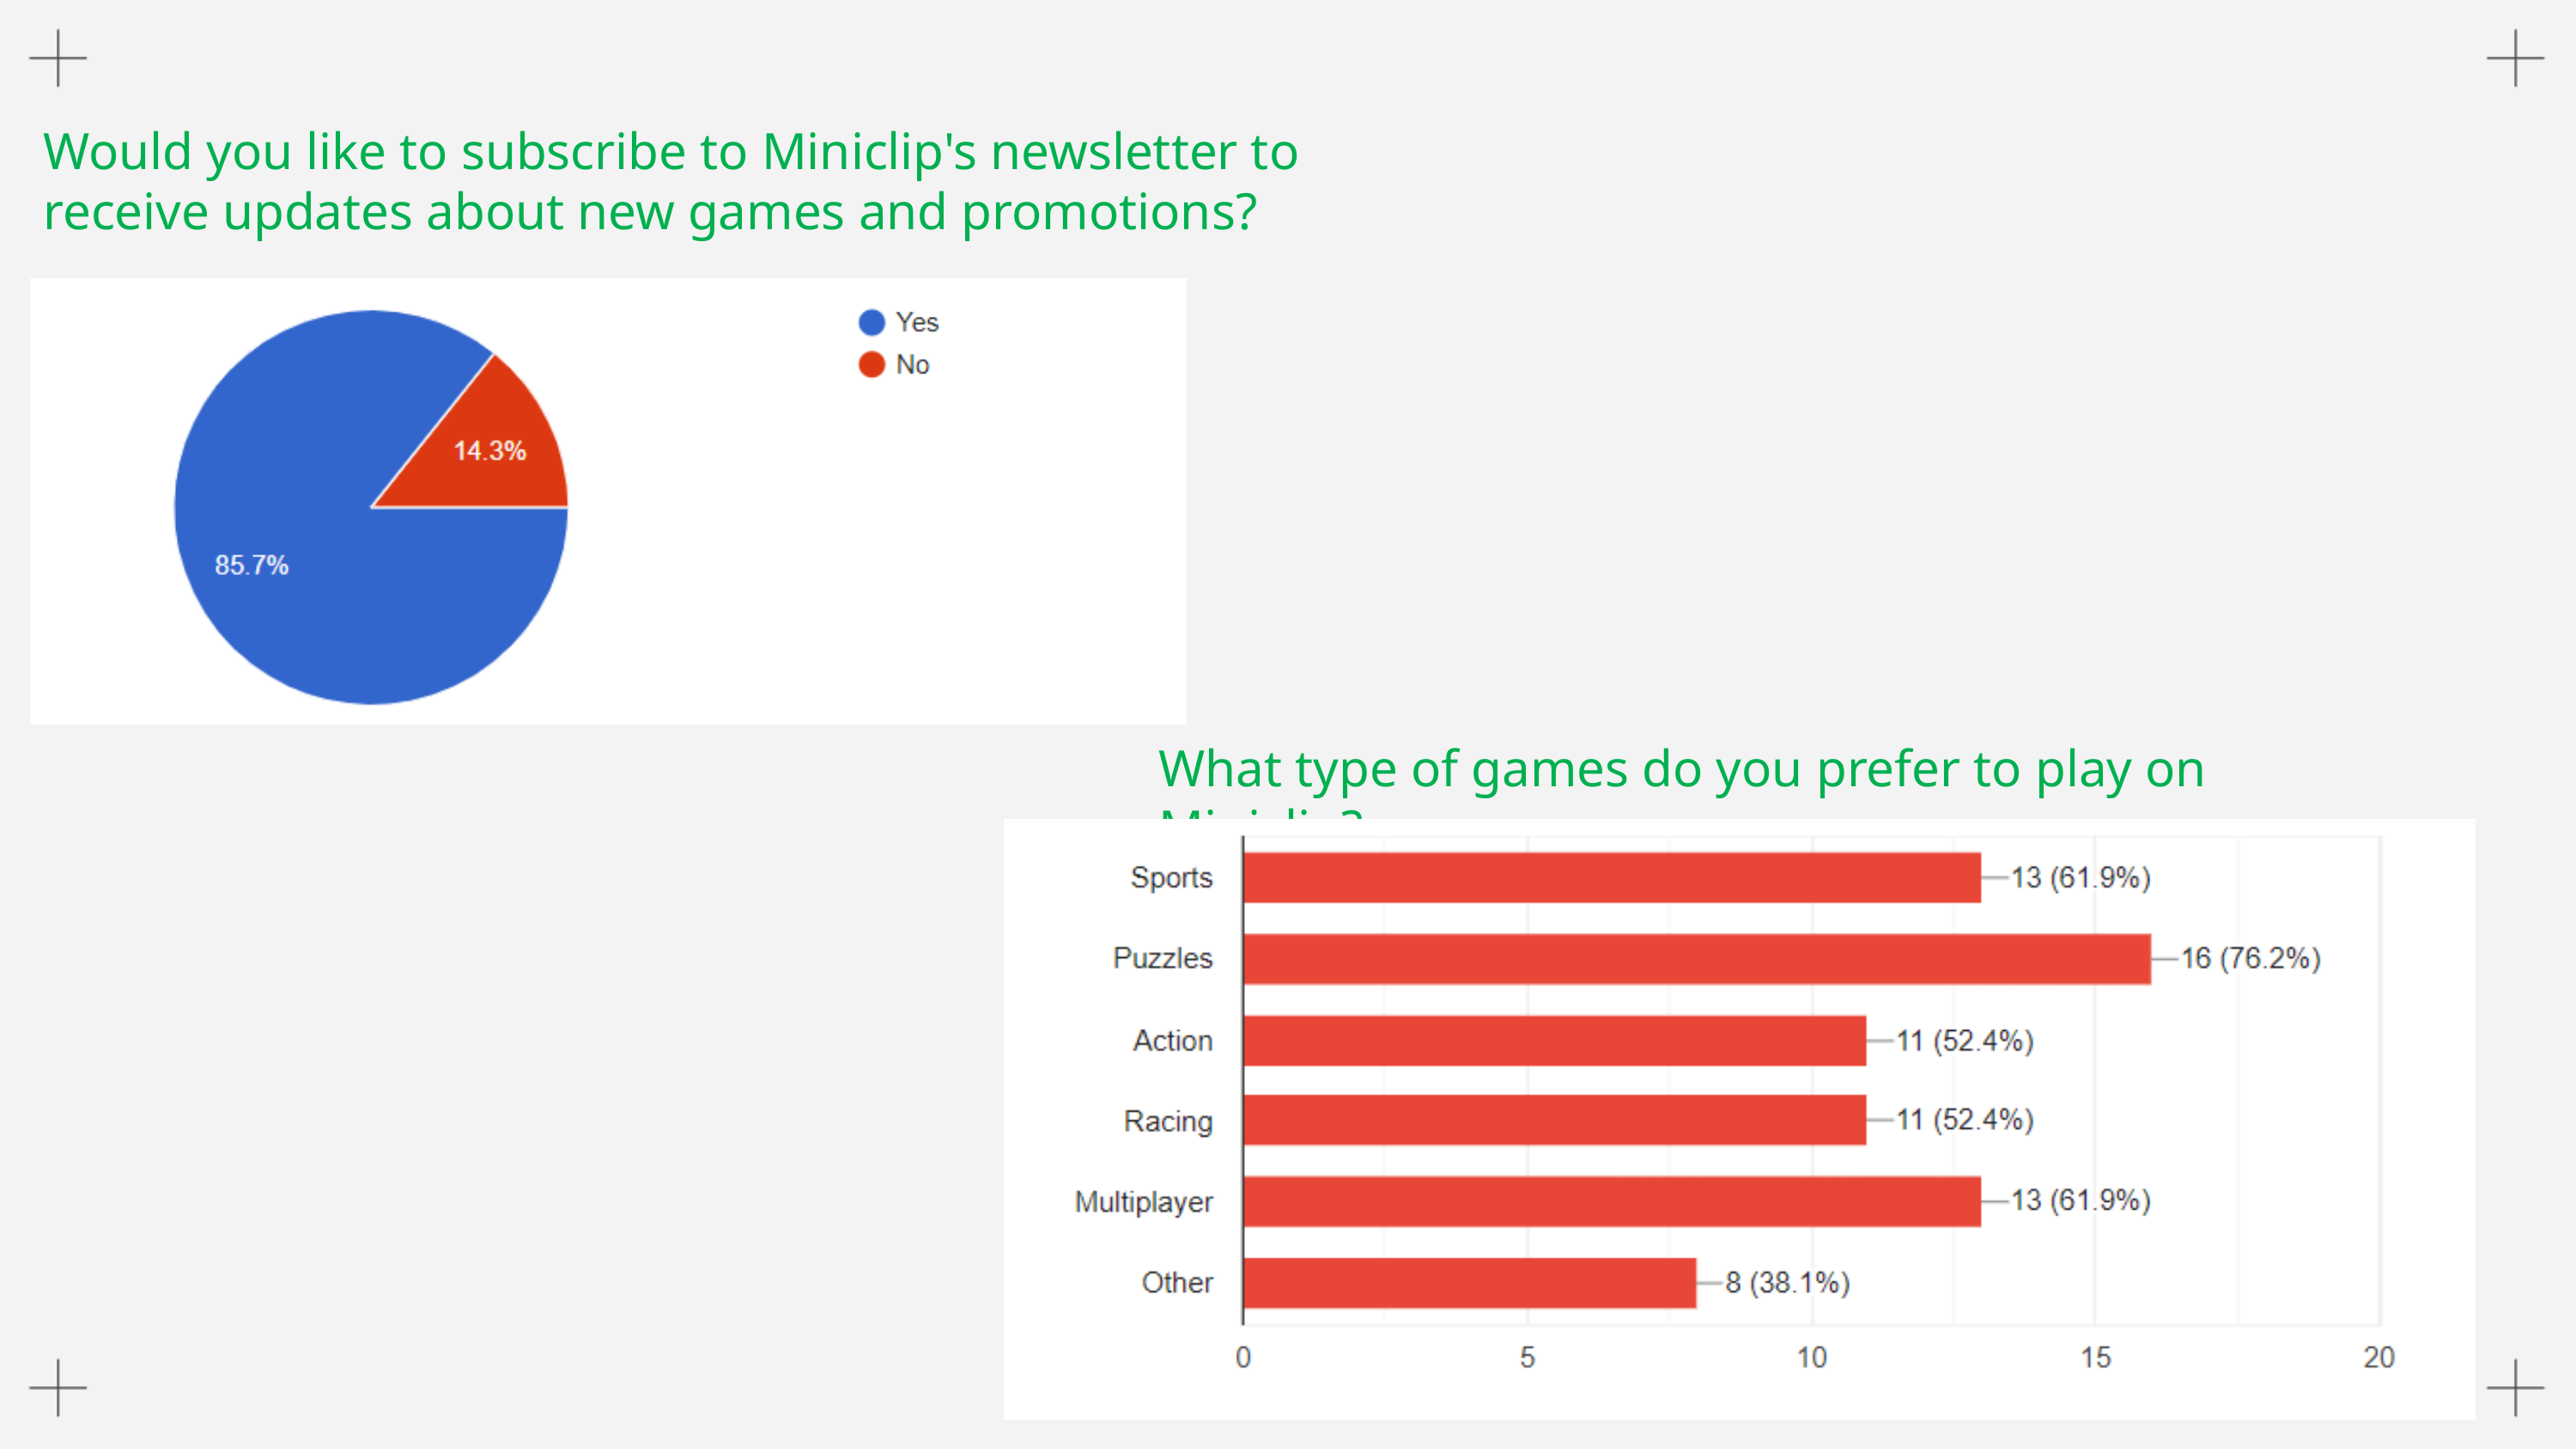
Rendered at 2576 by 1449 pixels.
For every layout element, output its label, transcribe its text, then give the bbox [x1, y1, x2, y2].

text_box [20, 20, 2556, 1429]
text_box What type of games do you prefer to play on Miniclip? [1158, 737, 2421, 819]
text_box [30, 278, 1187, 724]
text_box Would you like to subscribe to Miniclip's newsletter to receive updates about new games and promotions? [43, 119, 1437, 240]
text_box [1004, 819, 2476, 1420]
